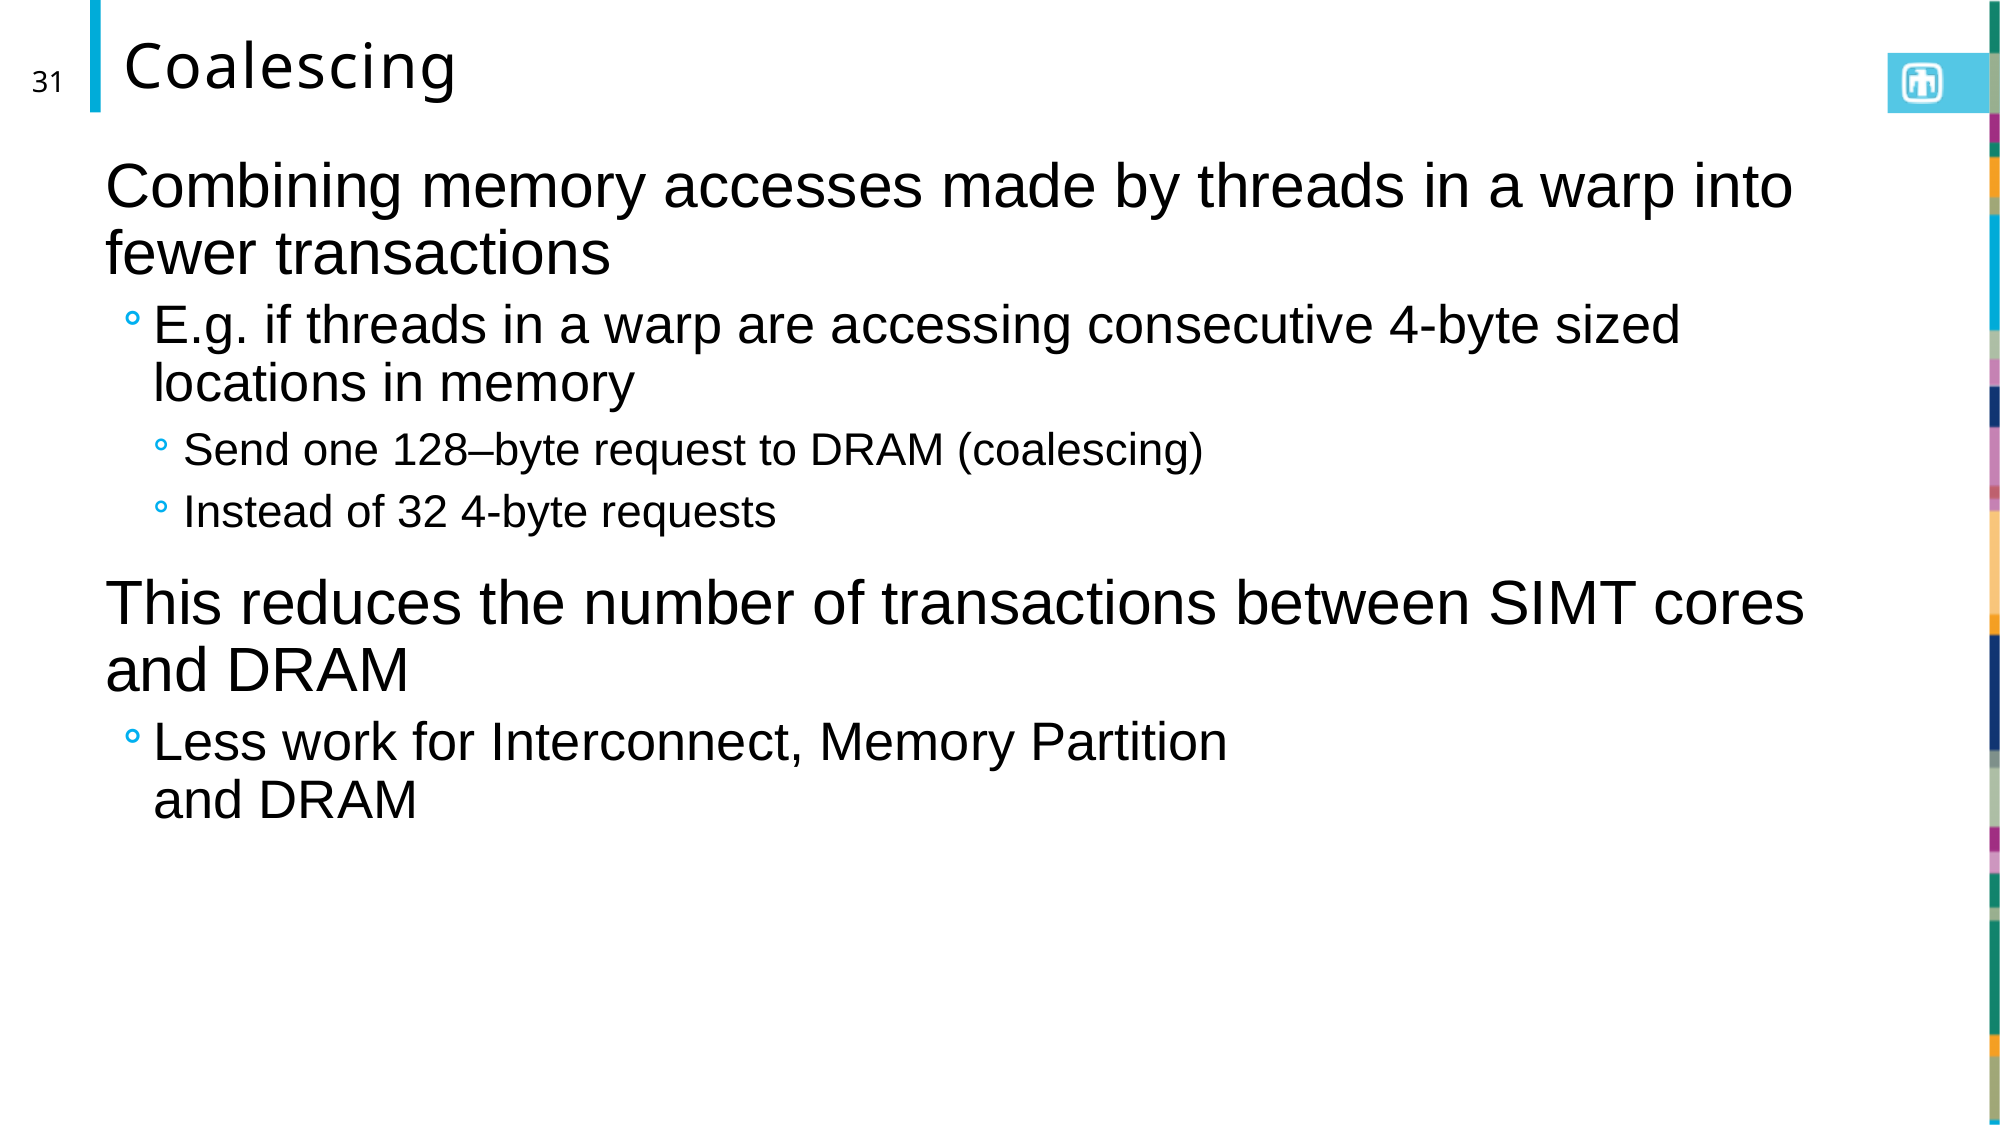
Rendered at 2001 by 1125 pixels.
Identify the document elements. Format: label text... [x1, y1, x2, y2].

picture [1990, 1, 1999, 215]
slide_number 31 [11, 53, 81, 113]
list Combining memory accesses made by threads in a warp into fewer transactions E.g. if threads in a warp are accessing consecutive 4-byte sized locations in memory Send one 128–byte request to DRAM (coalescing) Instead of 32 4-byte requests This reduces the number of transactions between SIMT cores and DRAM Less work for Interconnect, Memory Partition and DRAM [90, 145, 1906, 1028]
picture [1901, 62, 1944, 104]
picture [1990, 330, 1999, 1120]
title Coalescing [108, 12, 1759, 127]
